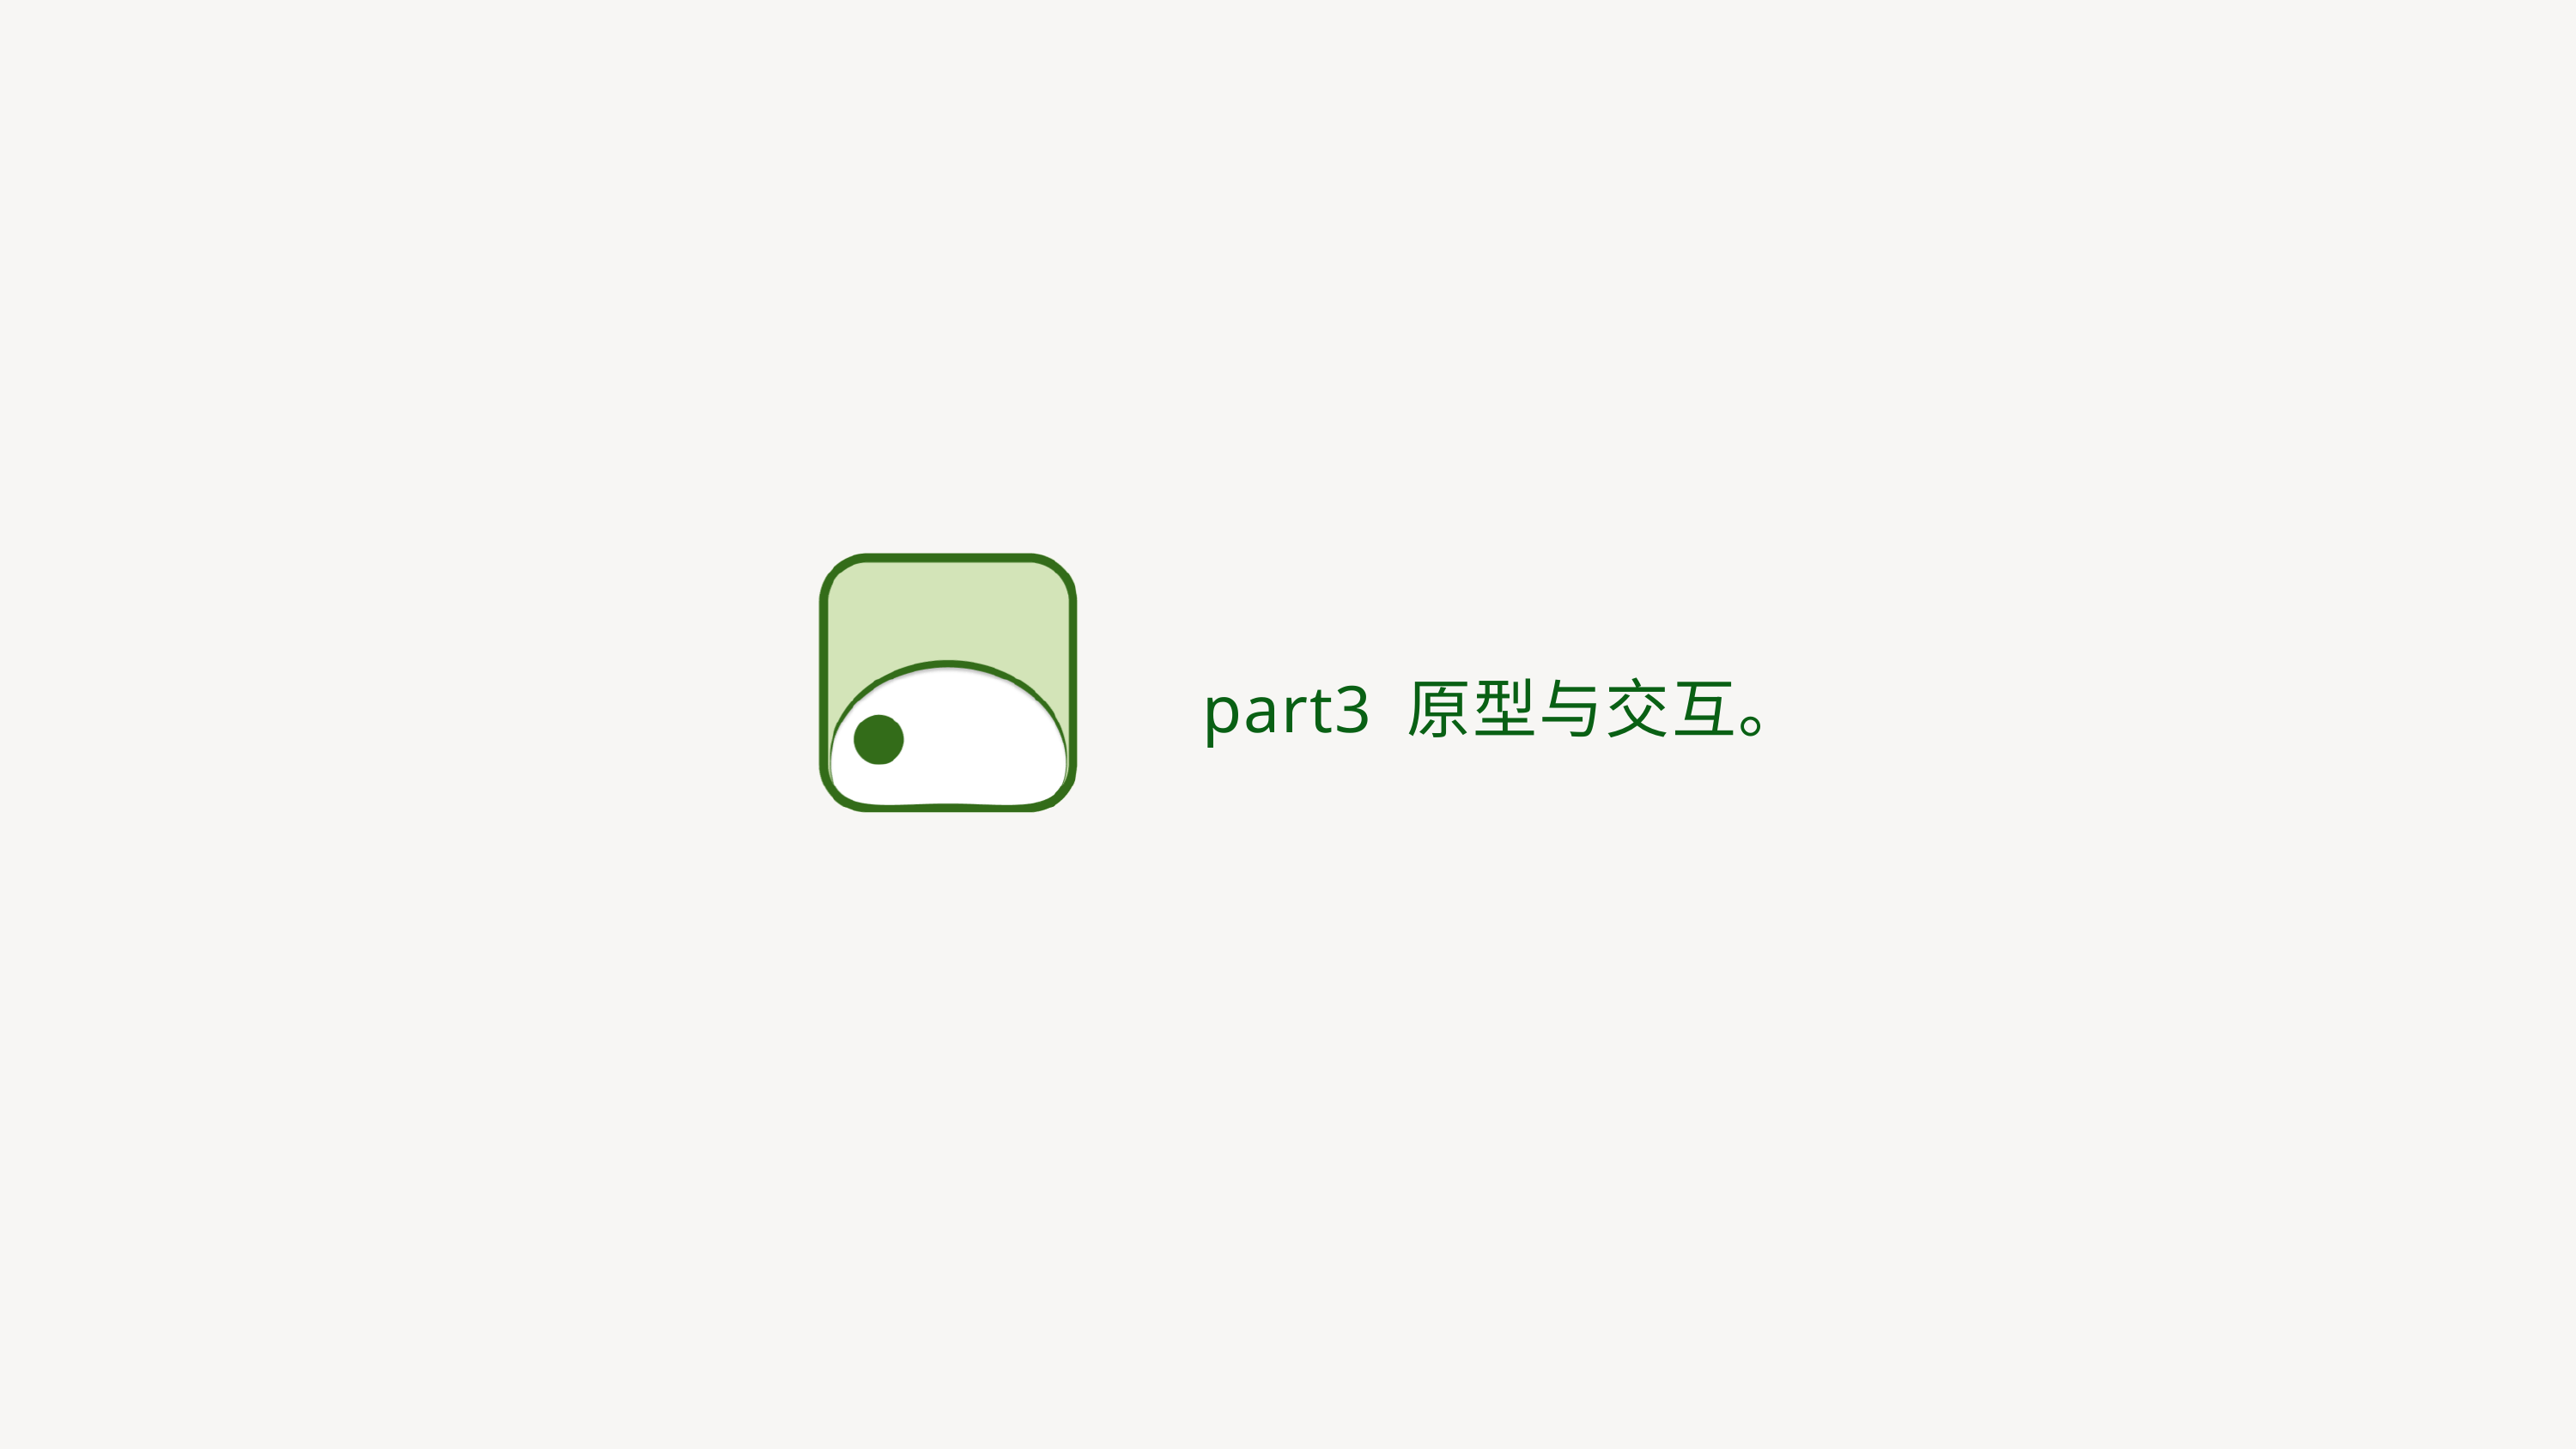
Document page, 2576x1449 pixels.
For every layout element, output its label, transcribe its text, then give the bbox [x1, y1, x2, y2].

text_box part3 原型与交互。 [1201, 627, 2017, 746]
picture [772, 530, 1115, 828]
